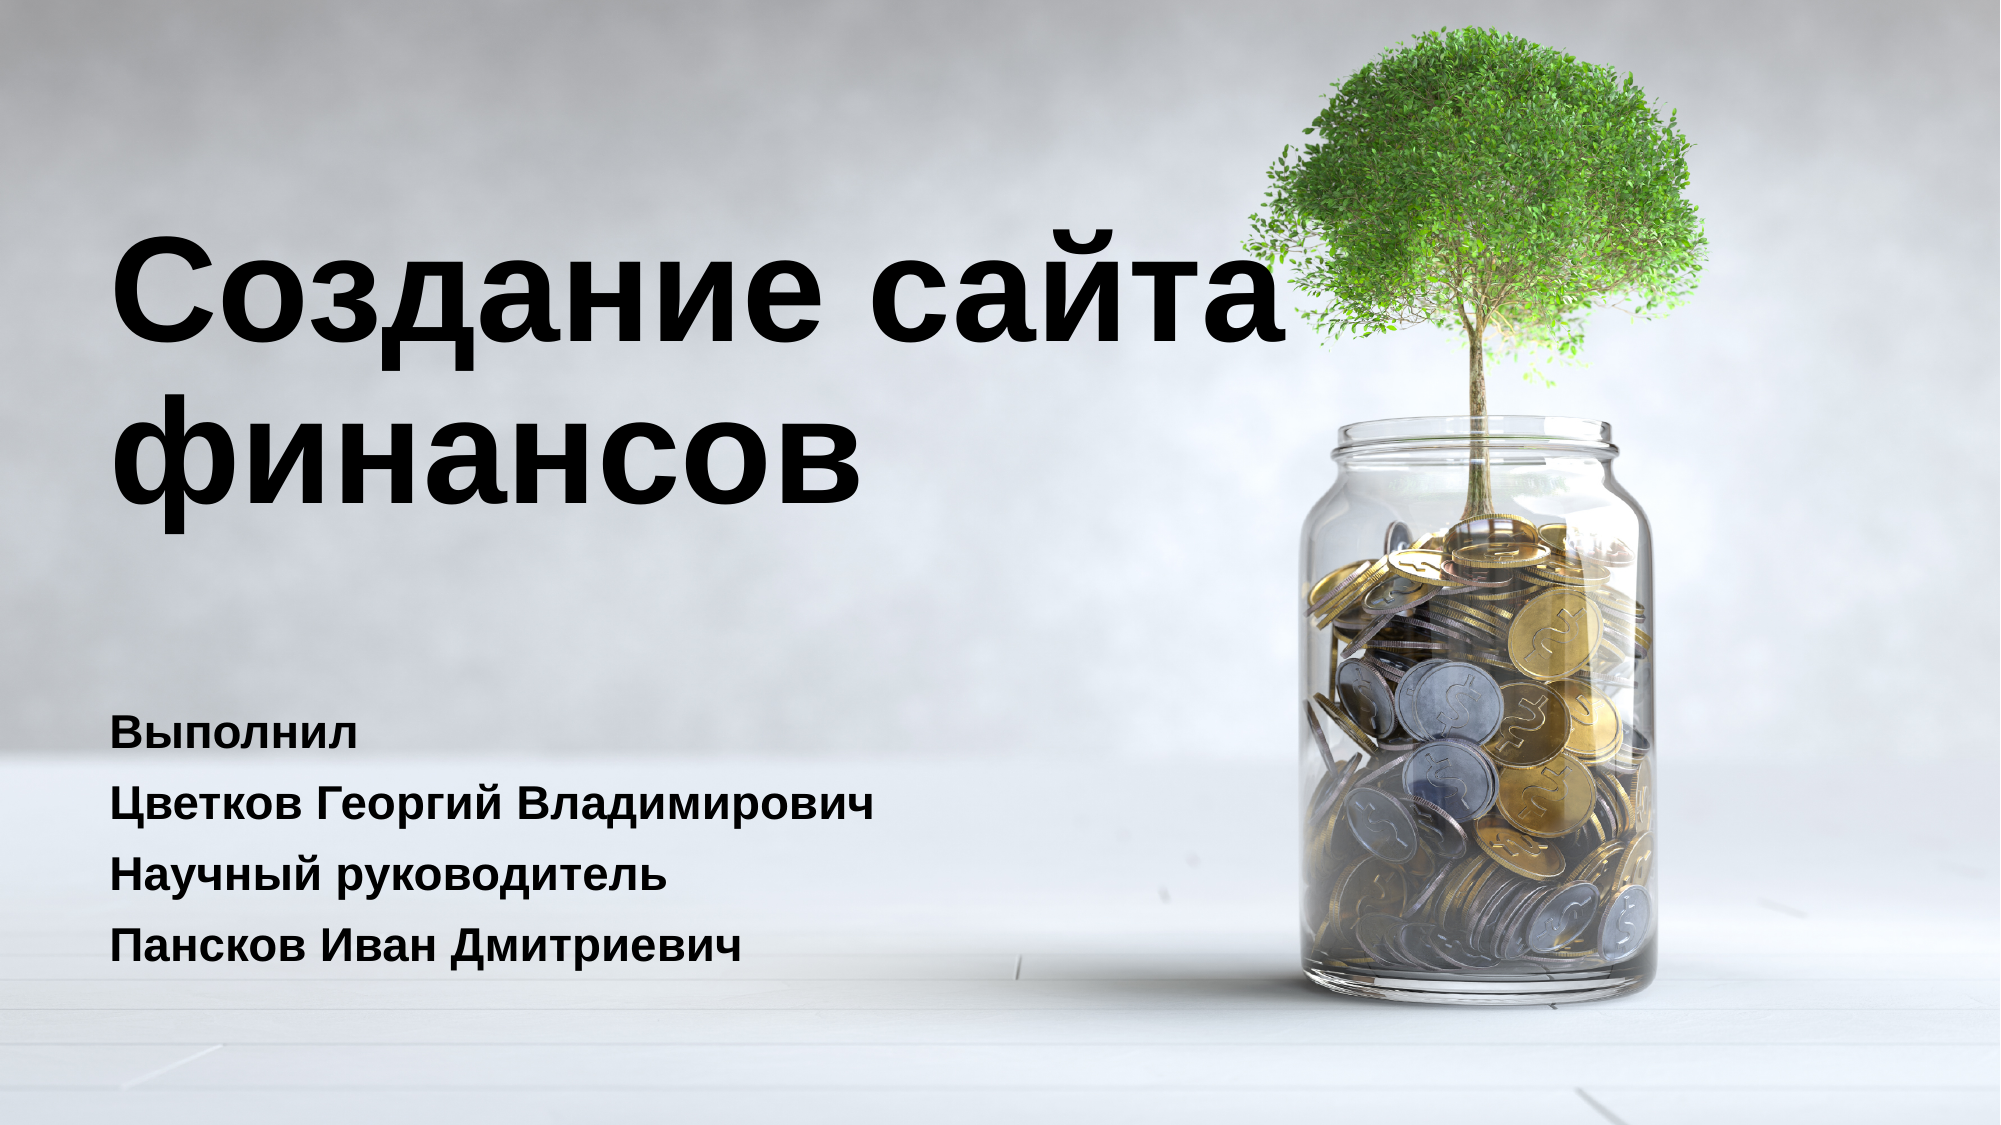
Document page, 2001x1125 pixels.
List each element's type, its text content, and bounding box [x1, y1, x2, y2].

picture [0, 0, 2000, 1125]
title Создание сайта финансов [94, 125, 1307, 623]
subtitle Выполнил Цветков Георгий Владимирович Научный руководитель Пансков Иван Дмитриевич [94, 699, 990, 981]
